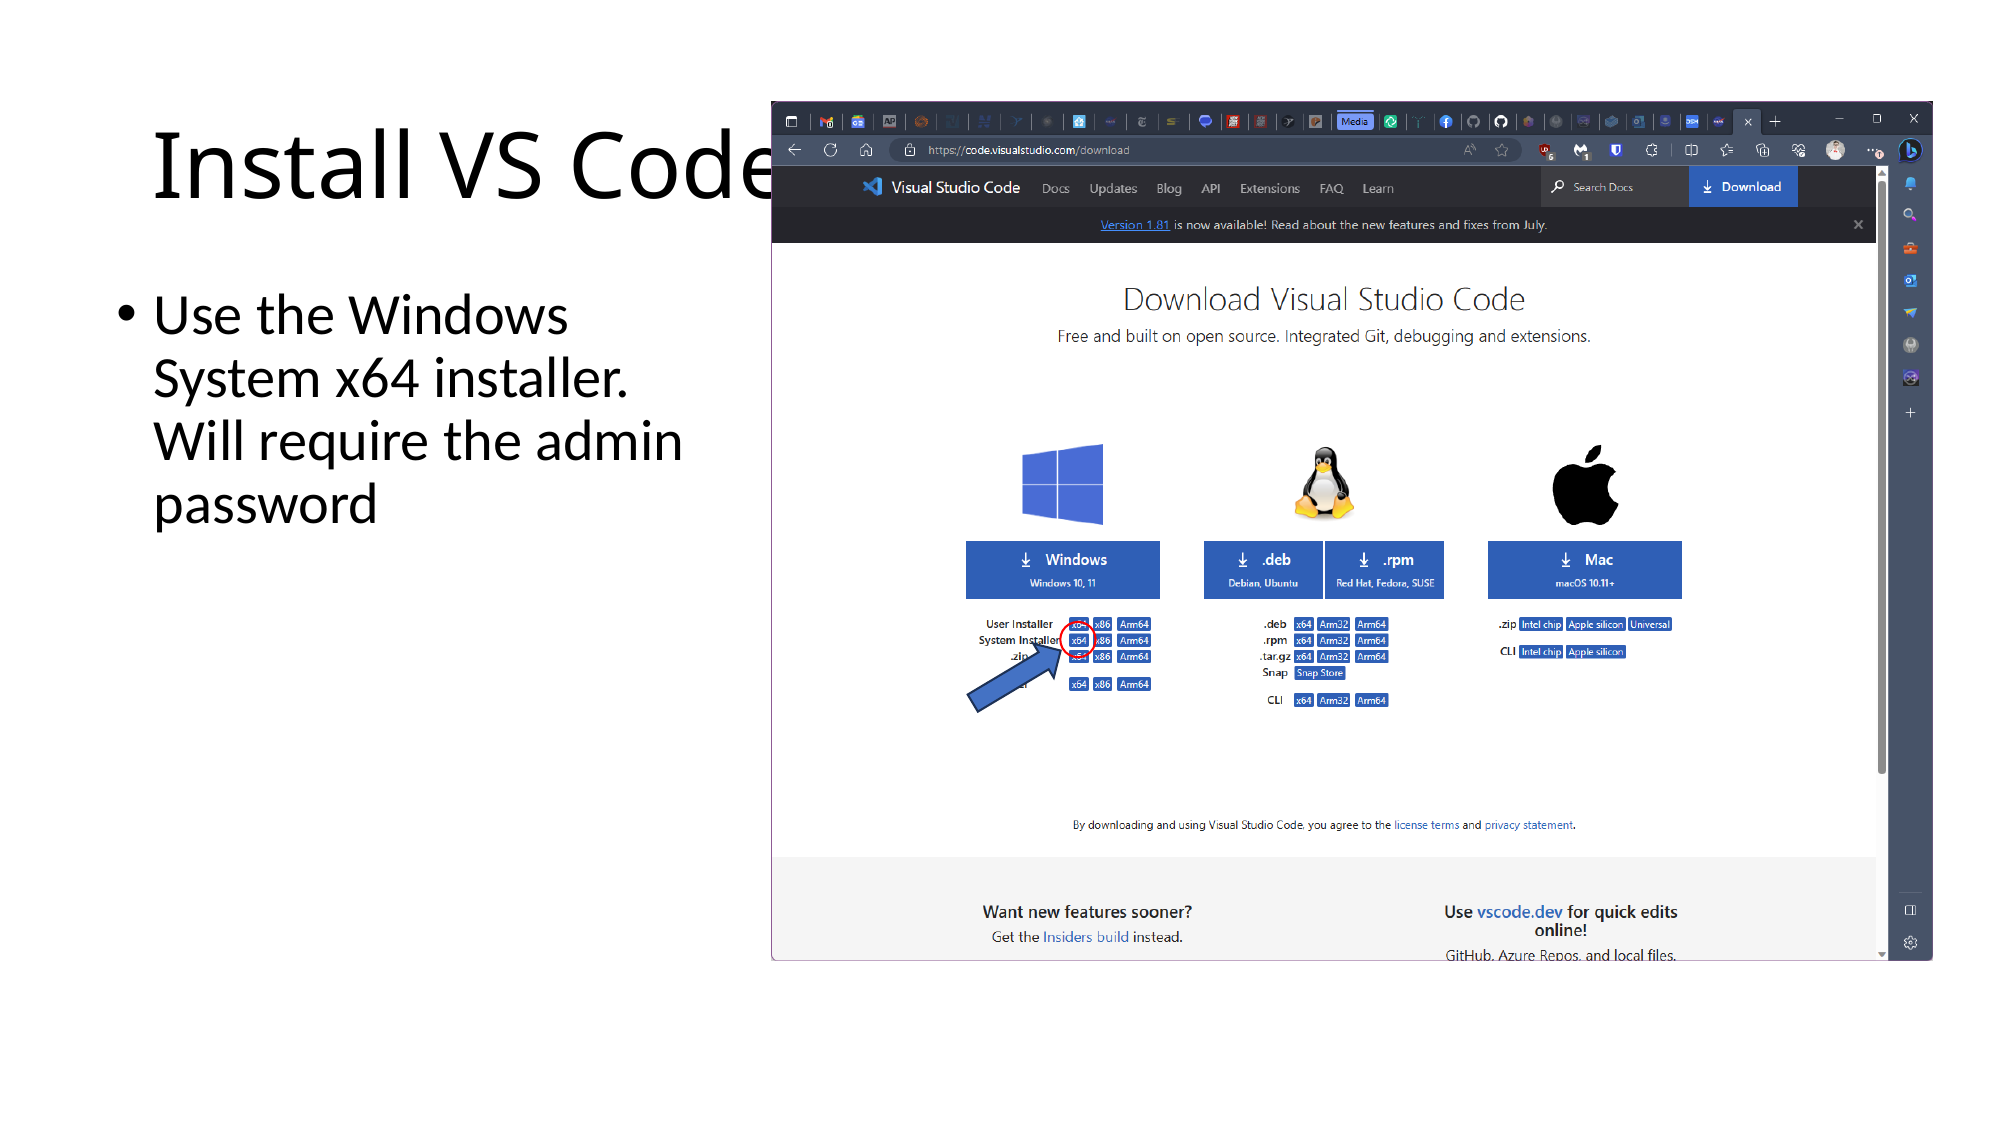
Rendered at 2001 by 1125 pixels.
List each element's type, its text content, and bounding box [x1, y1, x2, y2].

list Use the Windows System x64 installer. Will require the admin password [101, 276, 735, 991]
title Install VS Code [137, 59, 1863, 278]
picture [770, 101, 1933, 961]
